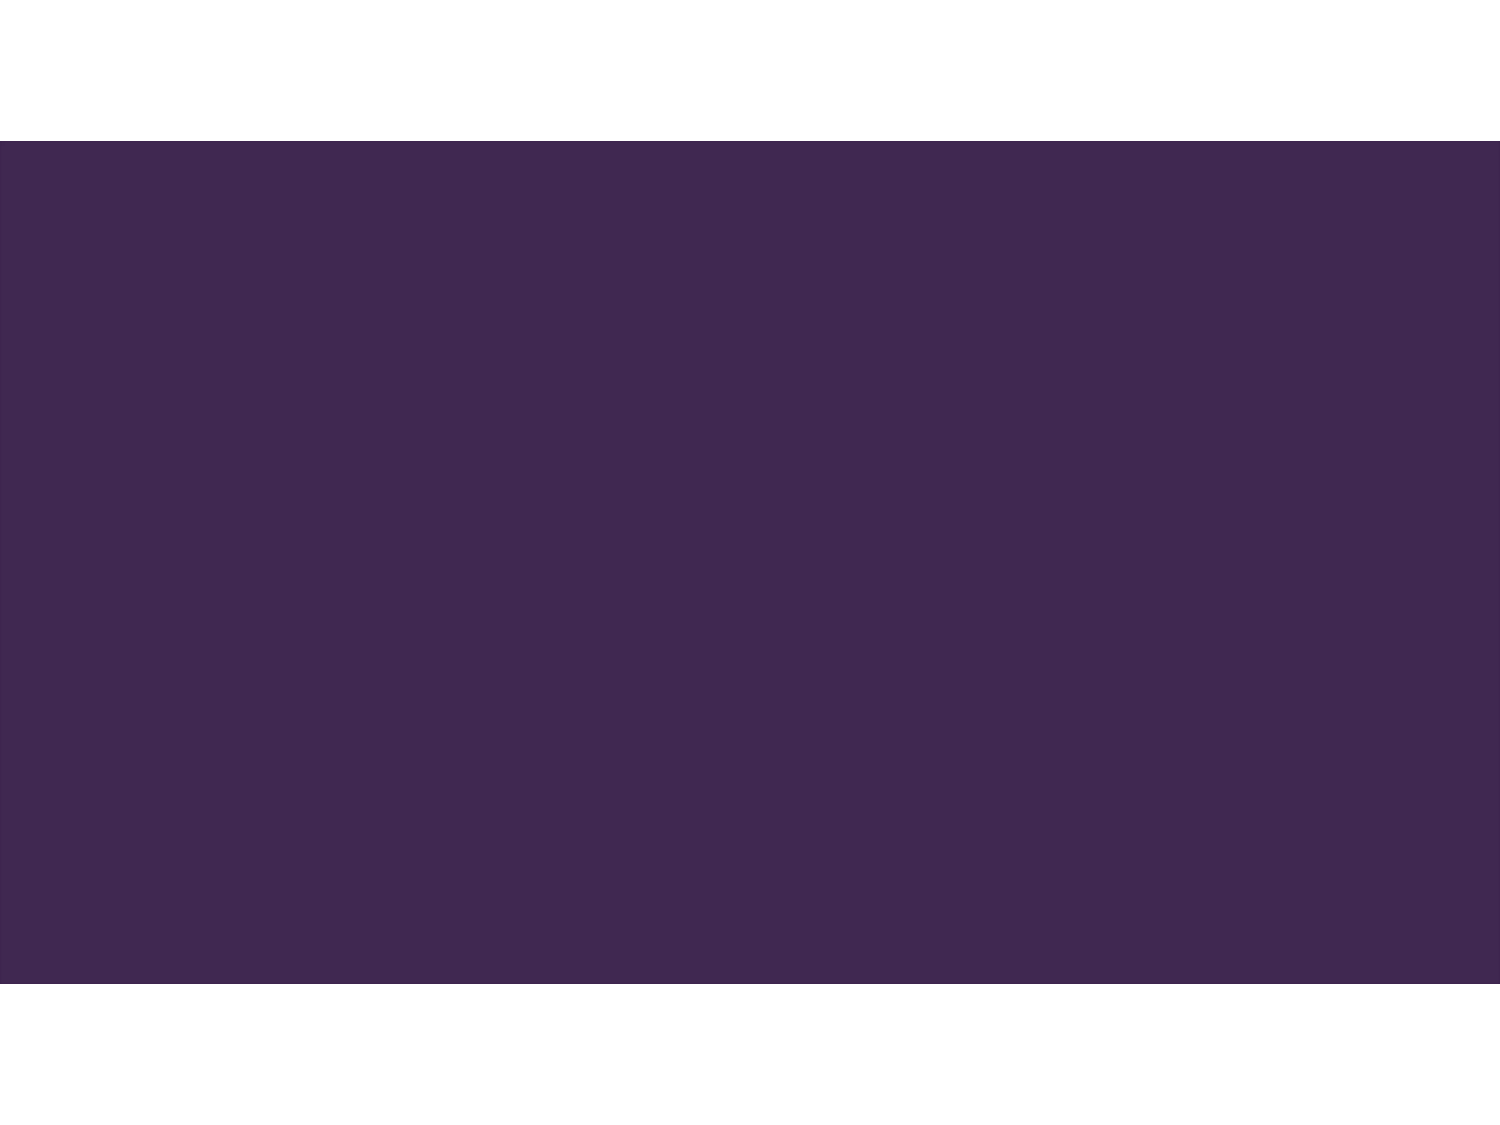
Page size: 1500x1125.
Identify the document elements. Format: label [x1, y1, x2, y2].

text_box [0, 140, 1500, 985]
